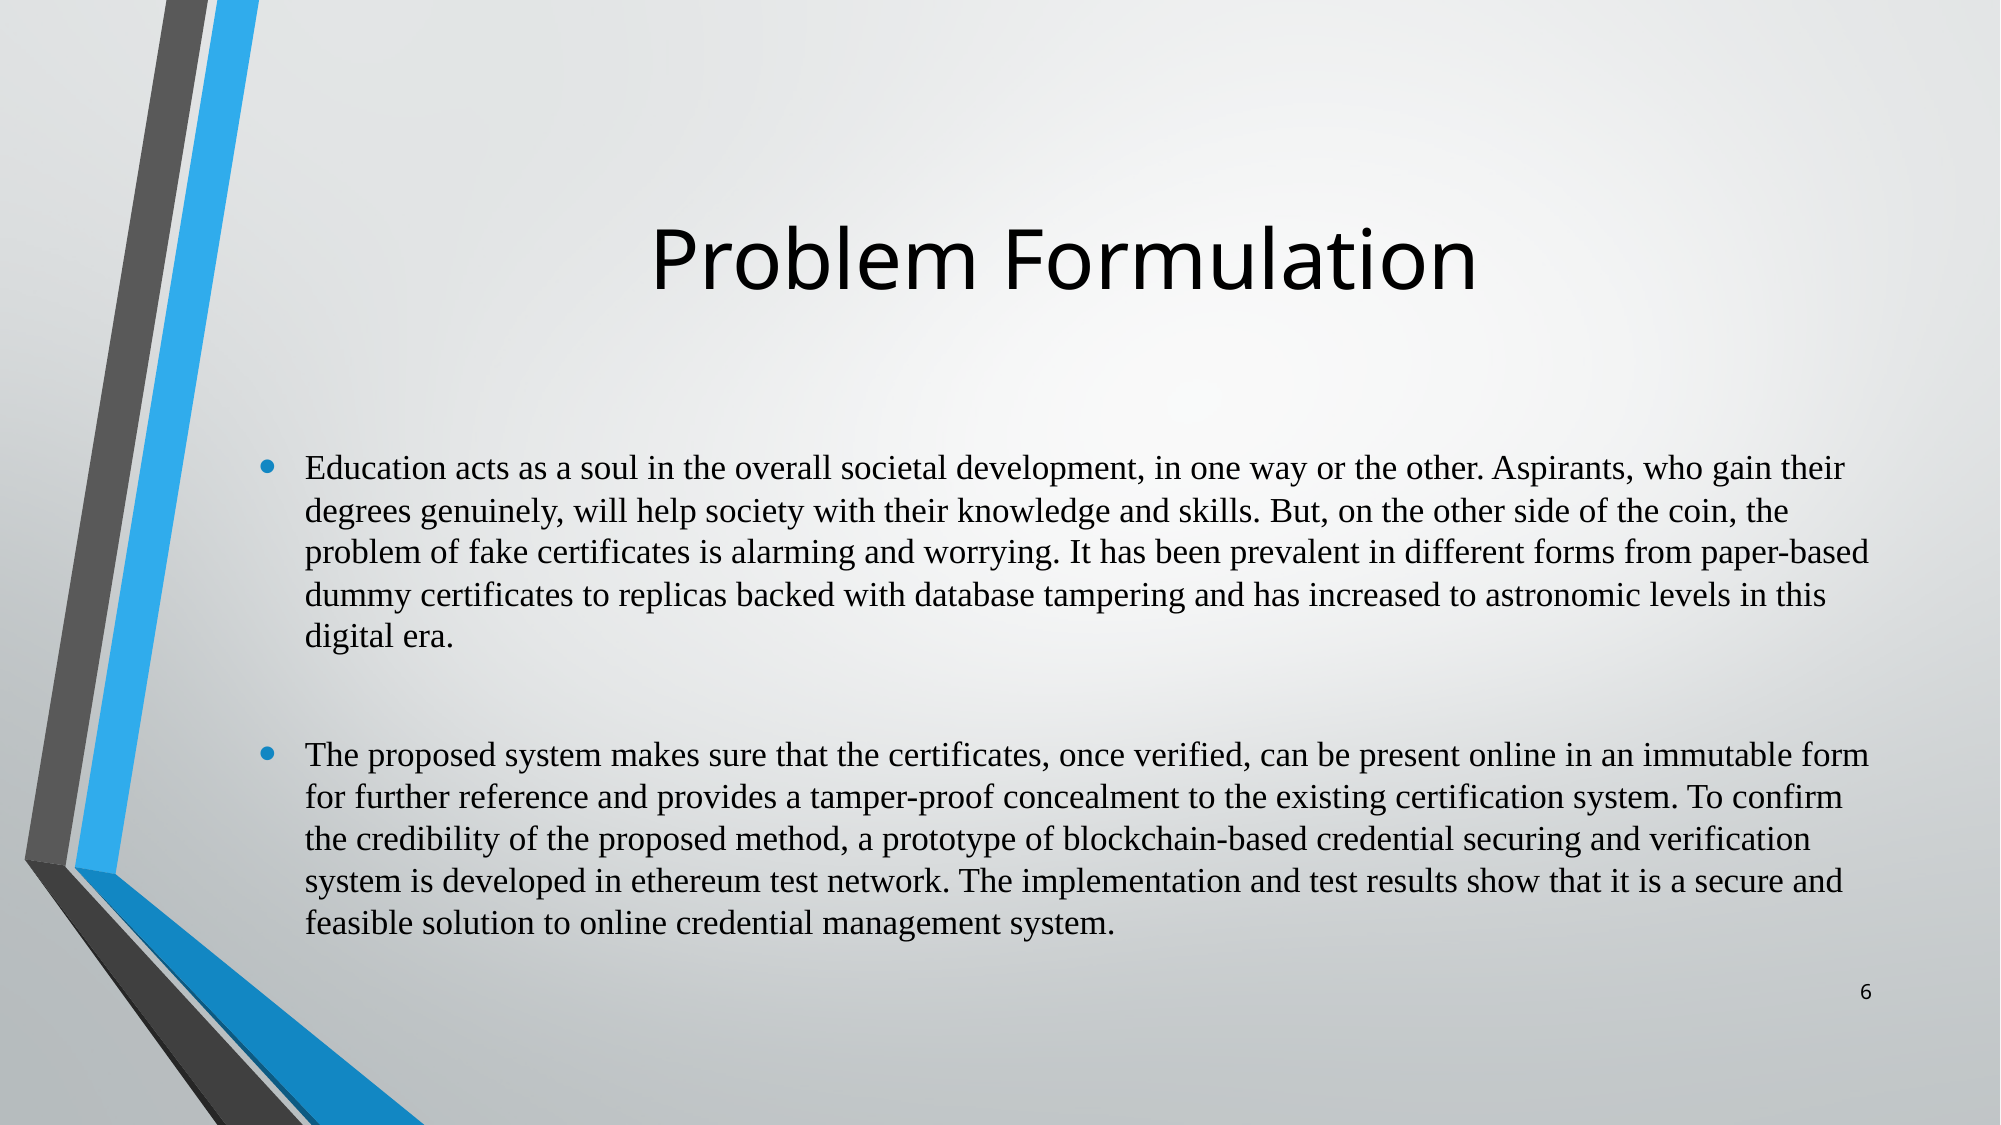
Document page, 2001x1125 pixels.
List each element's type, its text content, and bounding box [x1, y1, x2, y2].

list Education acts as a soul in the overall societal development, in one way or the other. Aspirants, who gain their degrees genuinely, will help society with their knowledge and skills. But, on the other side of the coin, the problem of fake certificates is alarming and worrying. It has been prevalent in different forms from paper-based dummy certificates to replicas backed with database tampering and has increased to astronomic levels in this digital era. The proposed system makes sure that the certificates, once verified, can be present online in an immutable form for further reference and provides a tamper-proof concealment to the existing certification system. To confirm the credibility of the proposed method, a prototype of blockchain-based credential securing and verification system is developed in ethereum test network. The implementation and test results show that it is a secure and feasible solution to online credential management system. [243, 437, 1887, 950]
title Problem Formulation [243, 112, 1887, 400]
slide_number 6 [1796, 962, 1887, 1023]
